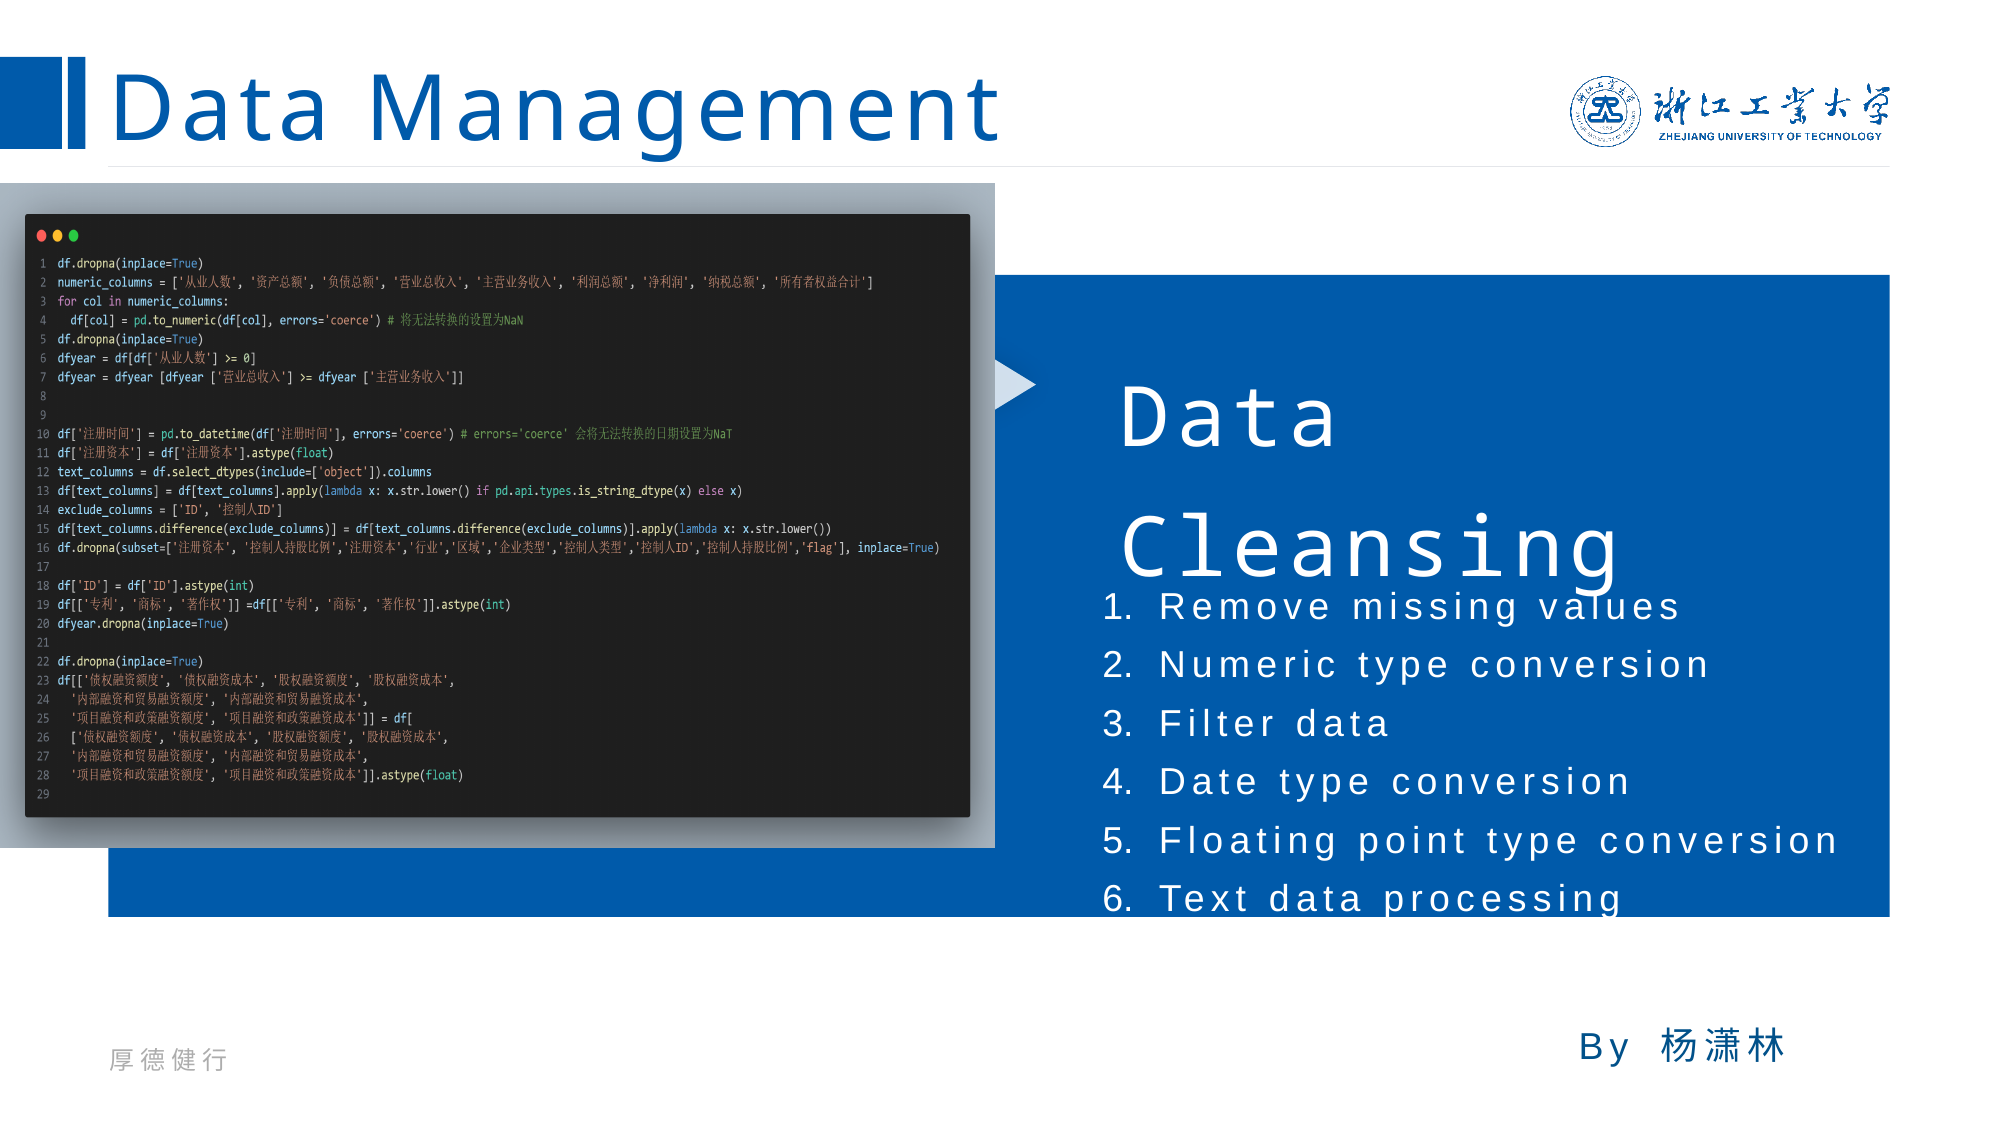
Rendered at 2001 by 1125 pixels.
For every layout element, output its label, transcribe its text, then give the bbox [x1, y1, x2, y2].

text_box [107, 274, 1891, 918]
picture [1570, 76, 1890, 147]
title Data Management [108, 56, 1413, 166]
text_box Data Cleansing [1120, 332, 1815, 437]
text_box [995, 358, 1038, 411]
picture [0, 183, 995, 848]
text_box Remove missing values Numeric type conversion Filter data Date type conversion Floating point type conversion Text data processing [1102, 568, 1845, 920]
text_box By 杨潇林 [1578, 1008, 1960, 1067]
